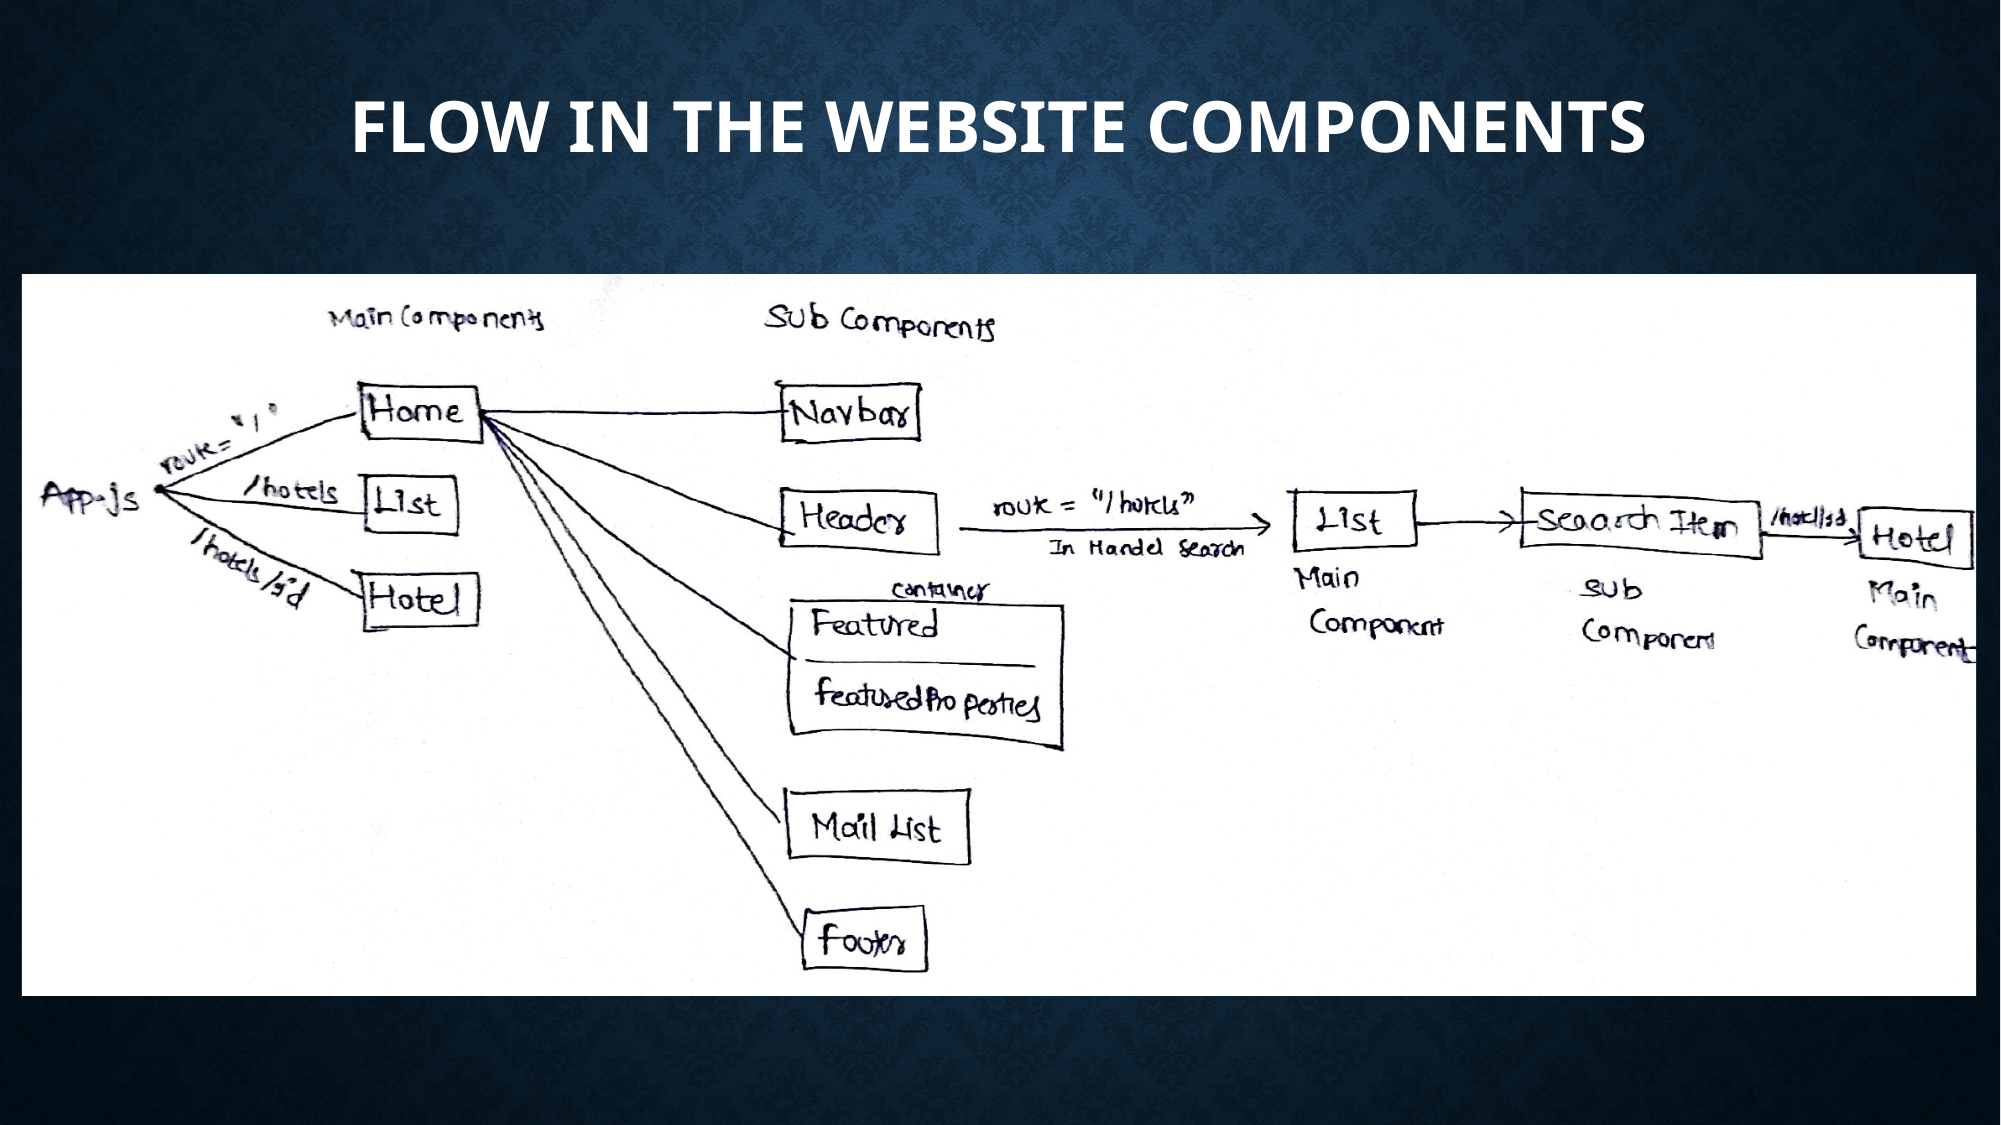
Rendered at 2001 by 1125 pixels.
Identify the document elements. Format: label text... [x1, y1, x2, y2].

picture [21, 0, 1976, 1125]
title Flow in the website components [149, 20, 630, 239]
title Flow in the website components [1370, 20, 1849, 239]
